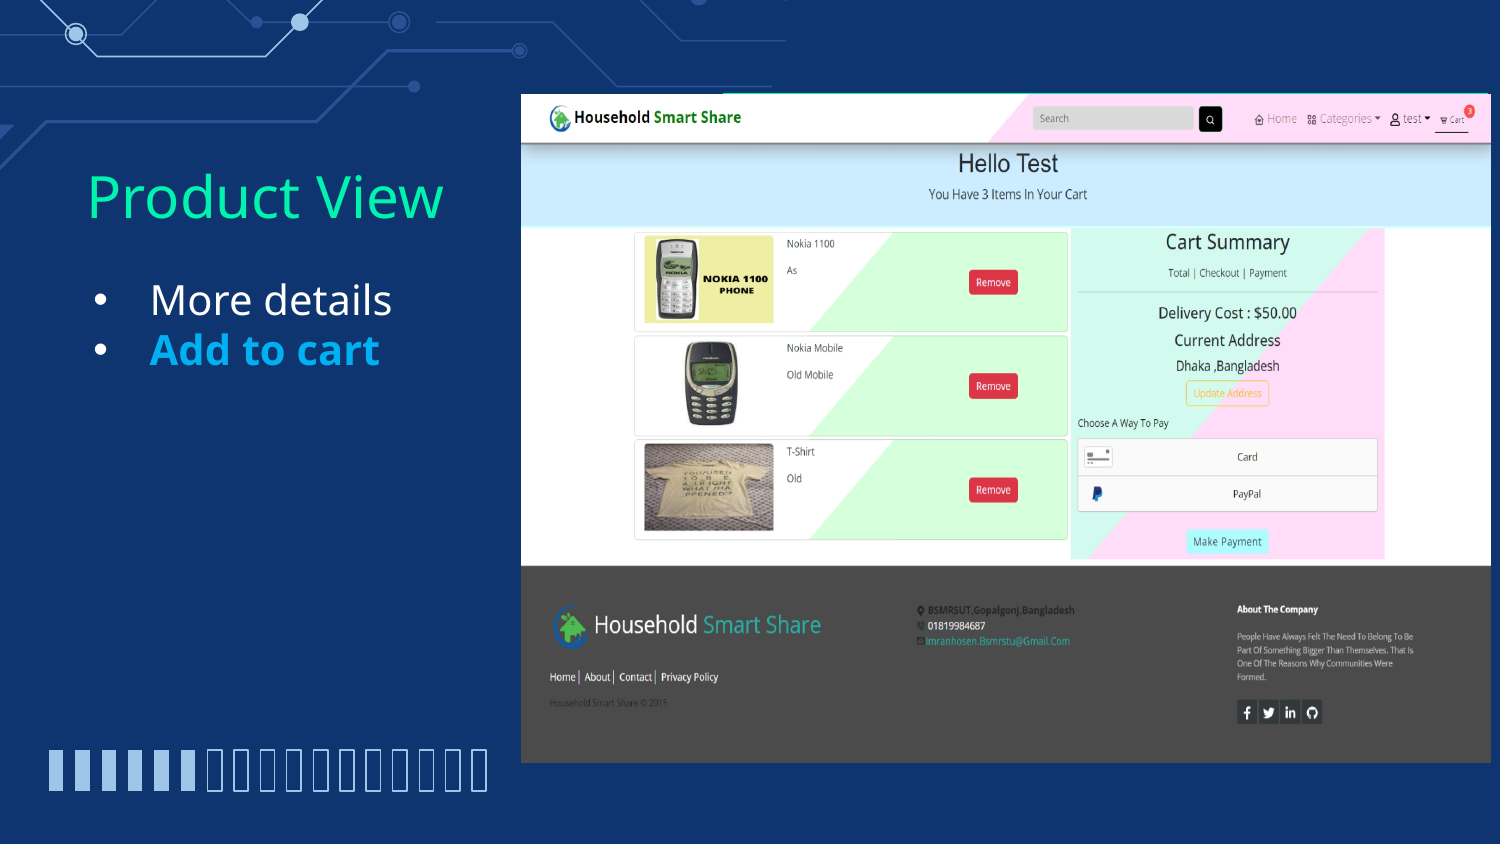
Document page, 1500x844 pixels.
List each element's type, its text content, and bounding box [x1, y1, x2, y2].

title Product View [0, 143, 515, 248]
subtitle More details Add to cart [18, 236, 515, 465]
picture [520, 94, 1491, 764]
